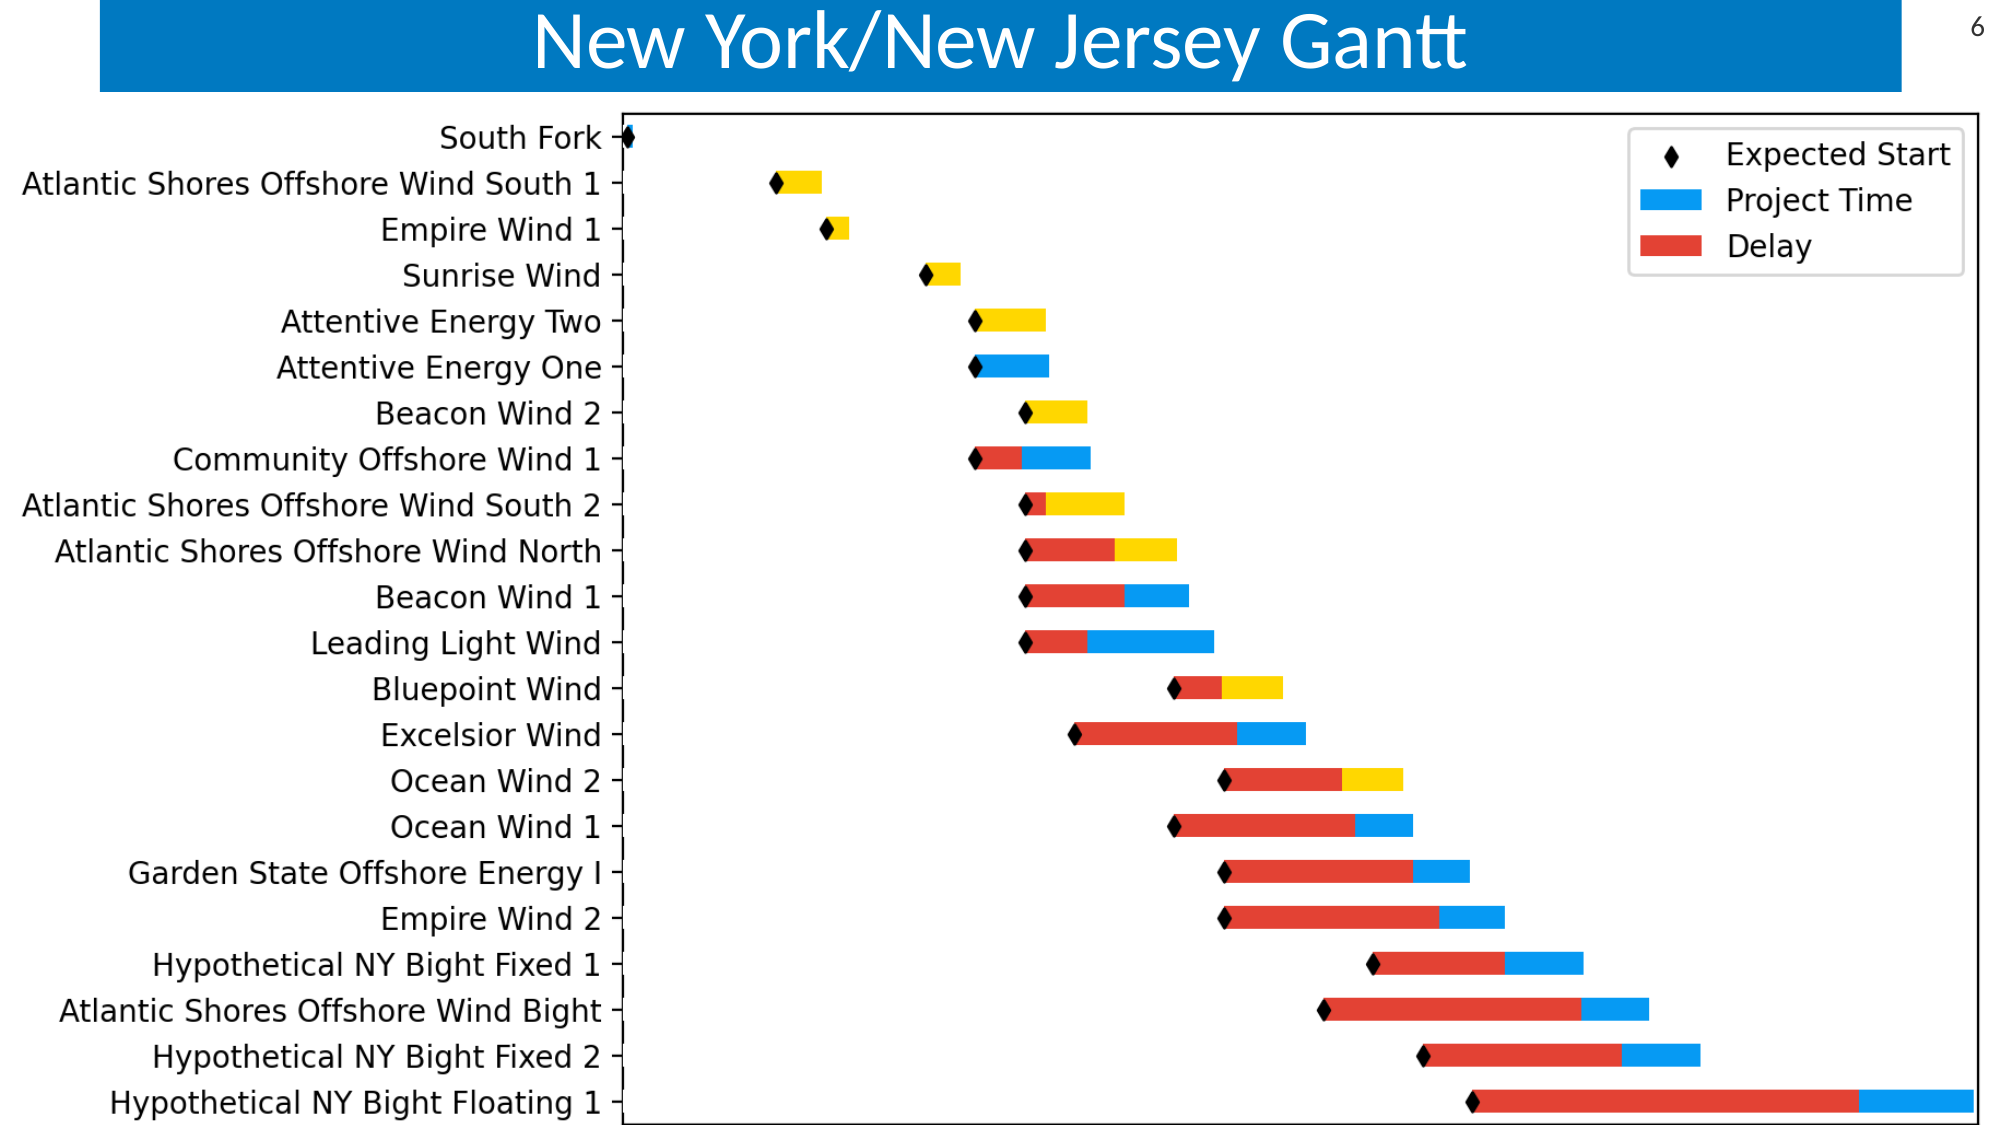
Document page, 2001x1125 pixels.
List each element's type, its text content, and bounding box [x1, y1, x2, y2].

picture [0, 92, 2000, 1125]
title New York/New Jersey Gantt [99, 0, 1902, 90]
